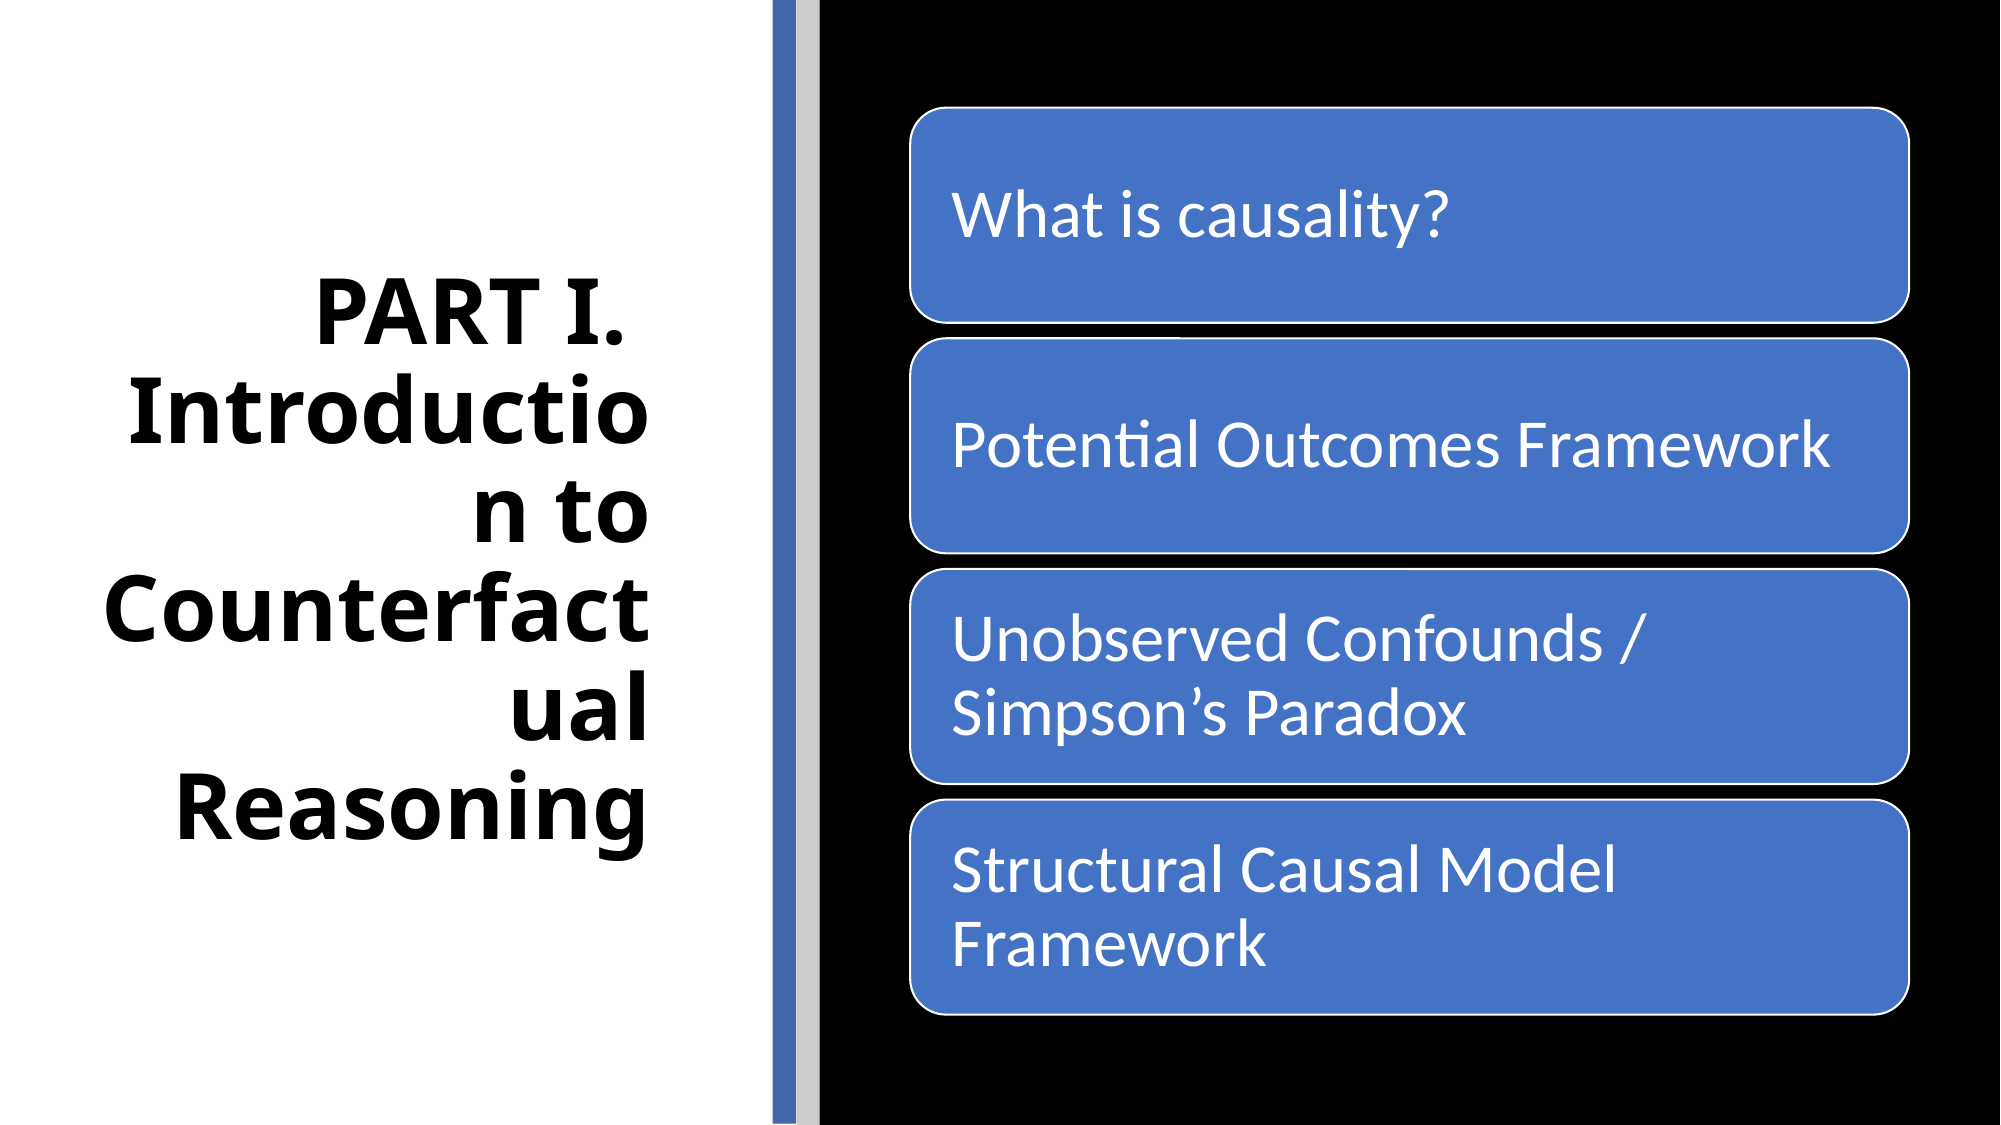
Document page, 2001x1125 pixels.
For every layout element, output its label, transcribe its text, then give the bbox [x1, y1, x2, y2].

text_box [910, 104, 1910, 1019]
text_box [795, 0, 819, 1125]
text_box [772, 0, 795, 1125]
title PART I. Introduction to Counterfactual Reasoning [59, 158, 667, 967]
text_box [819, 0, 2000, 1125]
